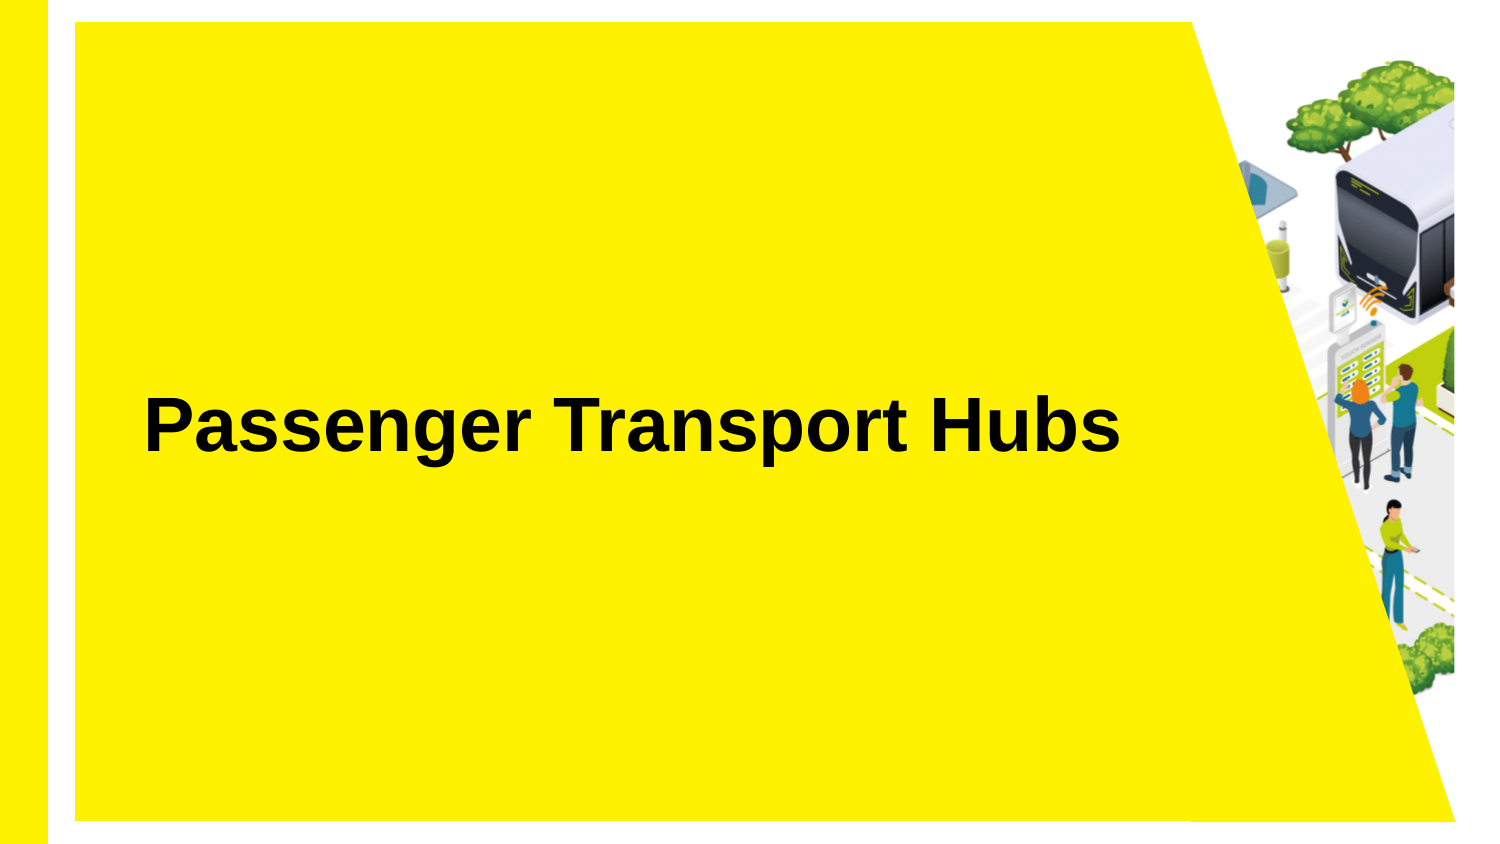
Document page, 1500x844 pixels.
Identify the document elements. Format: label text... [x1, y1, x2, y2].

picture [853, 21, 1455, 820]
text_box Passenger Transport Hubs [75, 0, 1191, 843]
